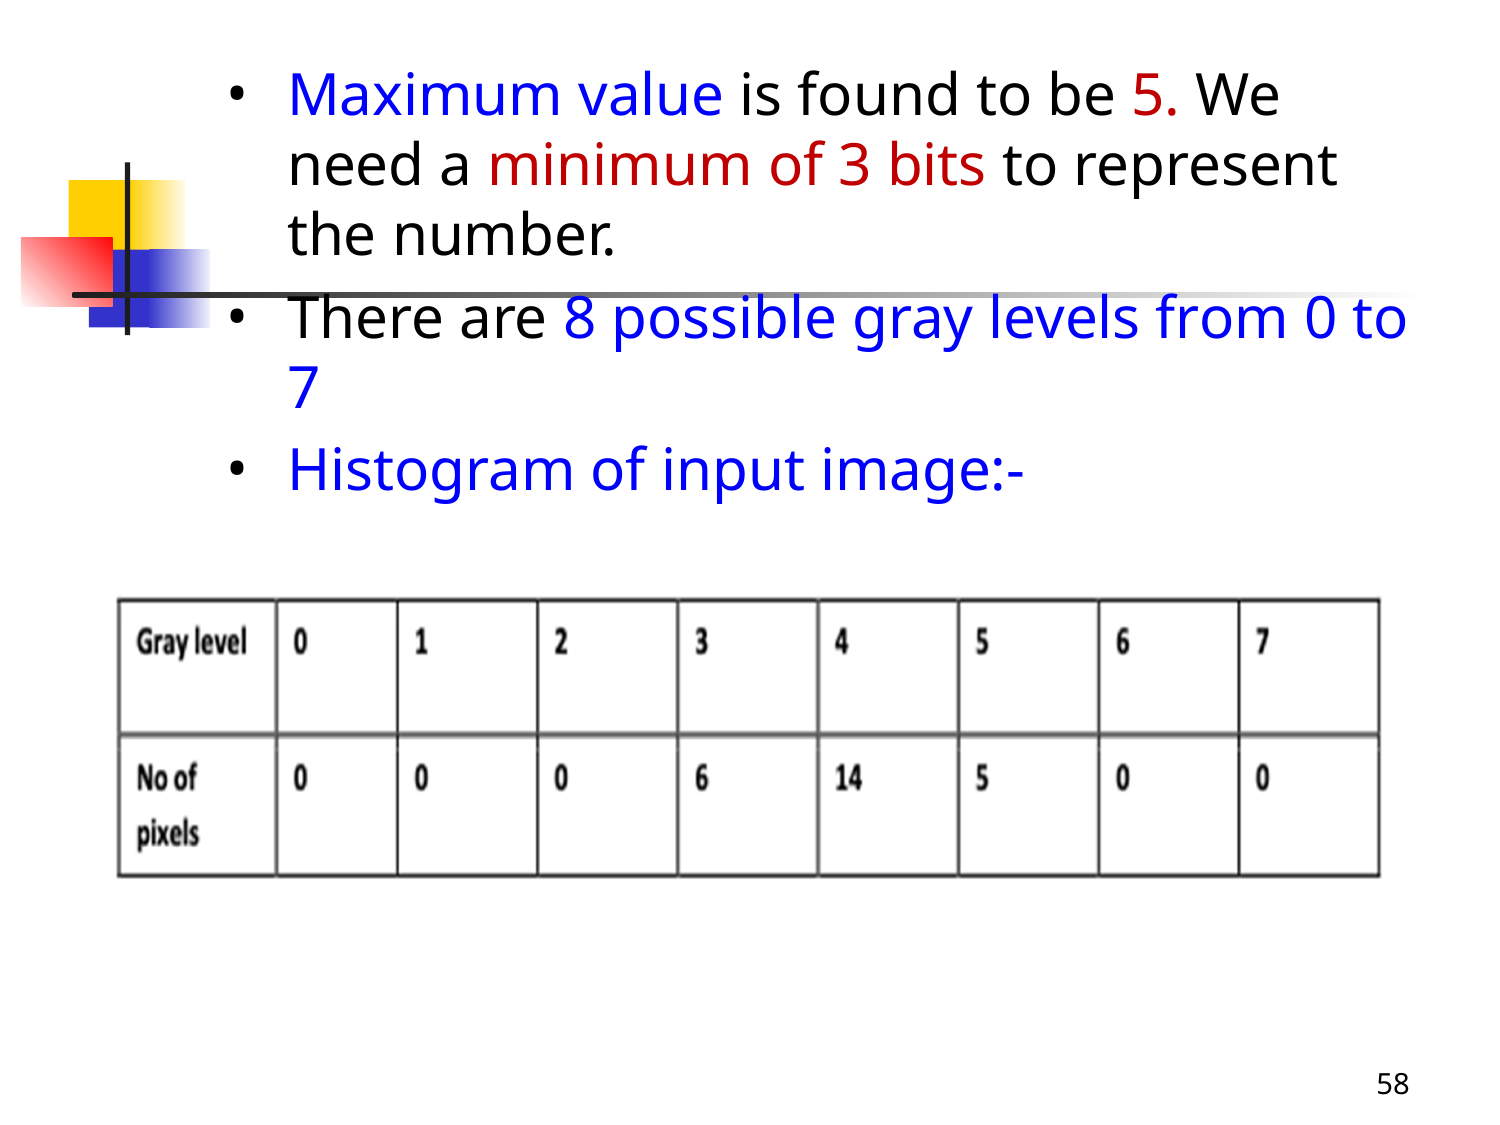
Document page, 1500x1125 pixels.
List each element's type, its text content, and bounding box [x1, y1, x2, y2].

slide_number 58 [1112, 1037, 1426, 1113]
picture [110, 595, 1382, 882]
list Maximum value is found to be 5. We need a minimum of 3 bits to represent the number. There are 8 possible gray levels from 0 to 7 Histogram of input image:- [149, 49, 1426, 726]
